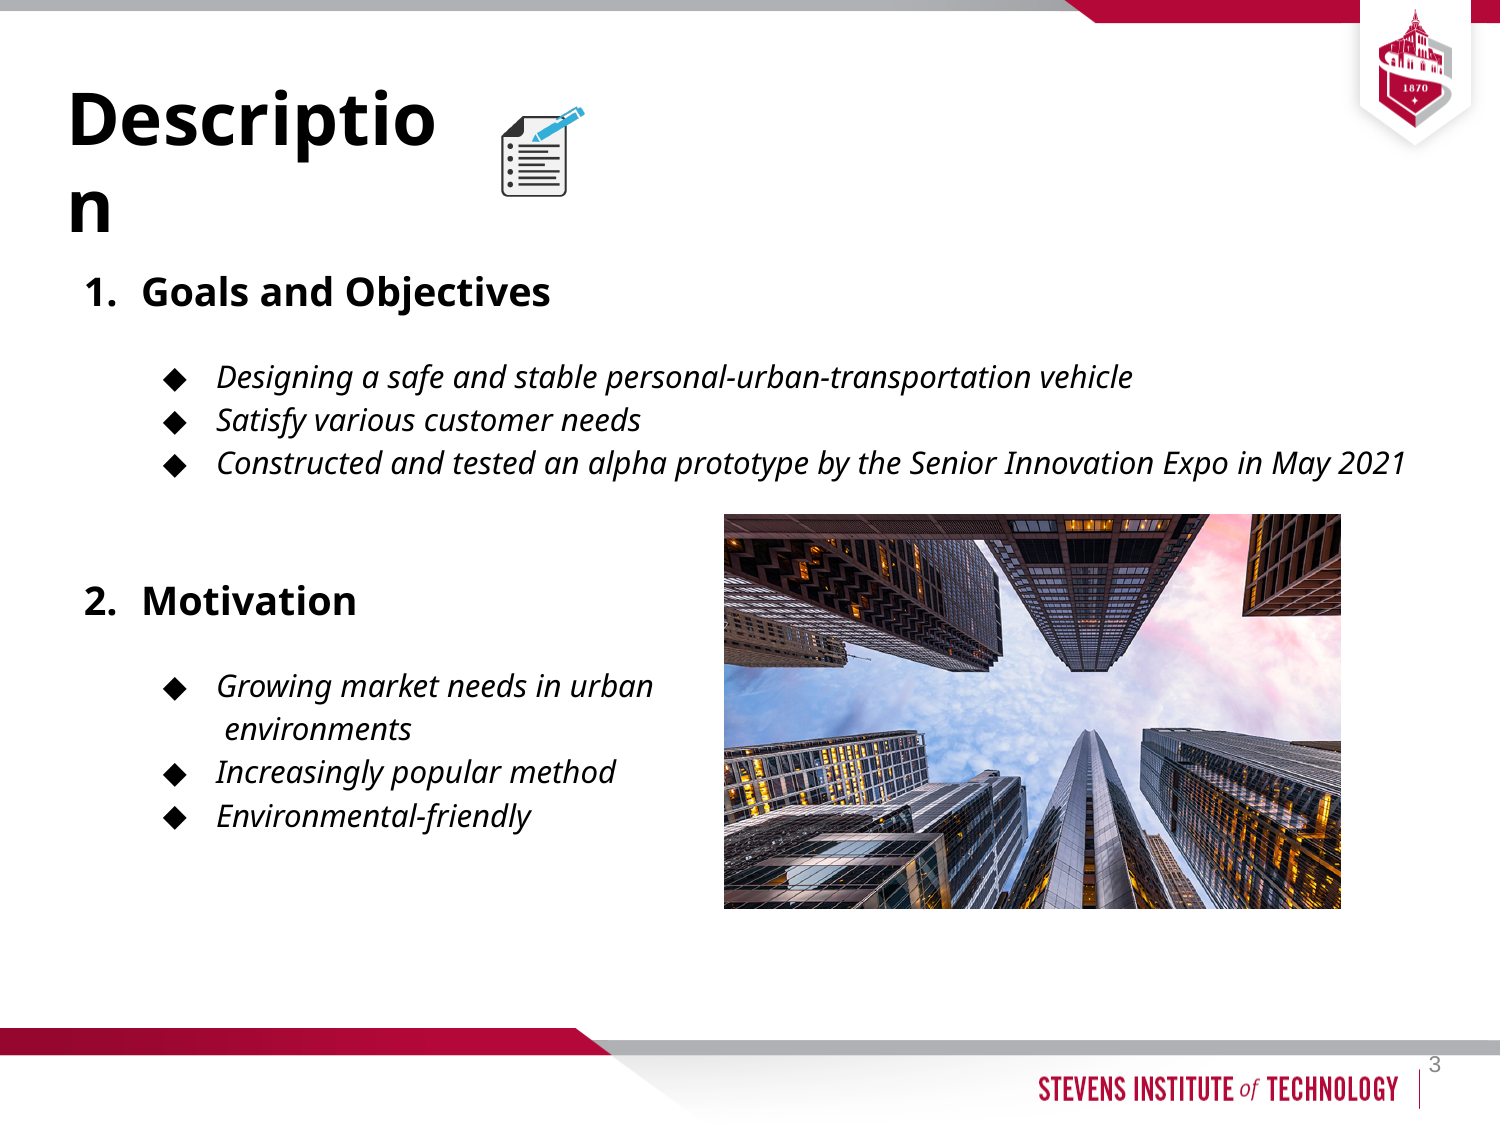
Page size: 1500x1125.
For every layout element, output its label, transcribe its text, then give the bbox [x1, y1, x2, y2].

picture [724, 514, 1341, 909]
list Goals and Objectives Designing a safe and stable personal-urban-transportation vehicle Satisfy various customer needs Constructed and tested an alpha prototype by the Senior Innovation Expo in May 2021 Motivation Growing market needs in urban environments Increasingly popular method Environmental-friendly [51, 252, 1449, 1000]
slide_number ‹#› [1389, 1019, 1480, 1106]
picture [0, 1028, 1500, 1125]
picture [0, 0, 1500, 200]
title Description [51, 97, 489, 223]
